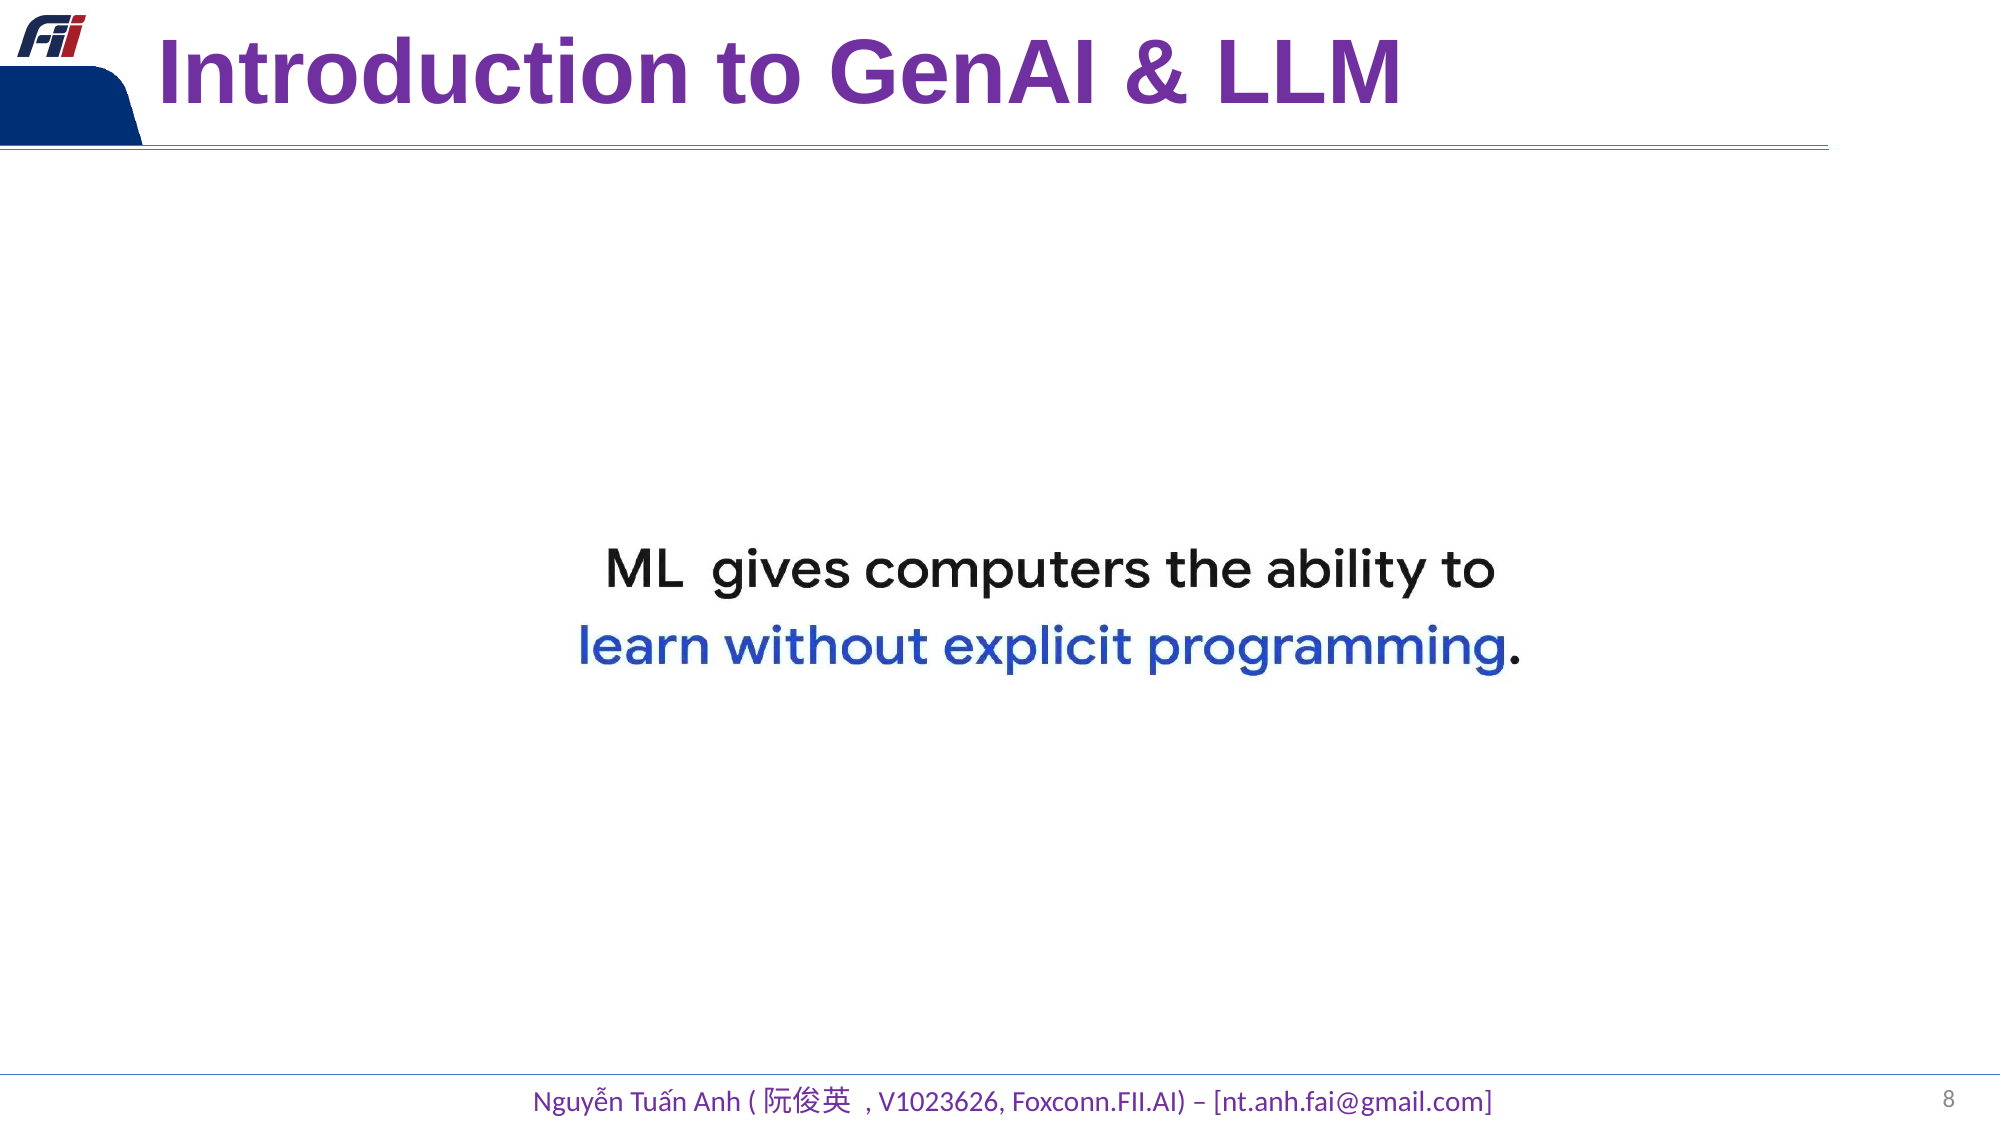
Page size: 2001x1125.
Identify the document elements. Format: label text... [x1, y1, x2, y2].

picture [17, 15, 86, 57]
picture [0, 66, 143, 145]
slide_number 8 [1807, 1074, 1971, 1121]
picture [205, 161, 1911, 1062]
title Introduction to GenAI & LLM [142, 5, 1945, 143]
